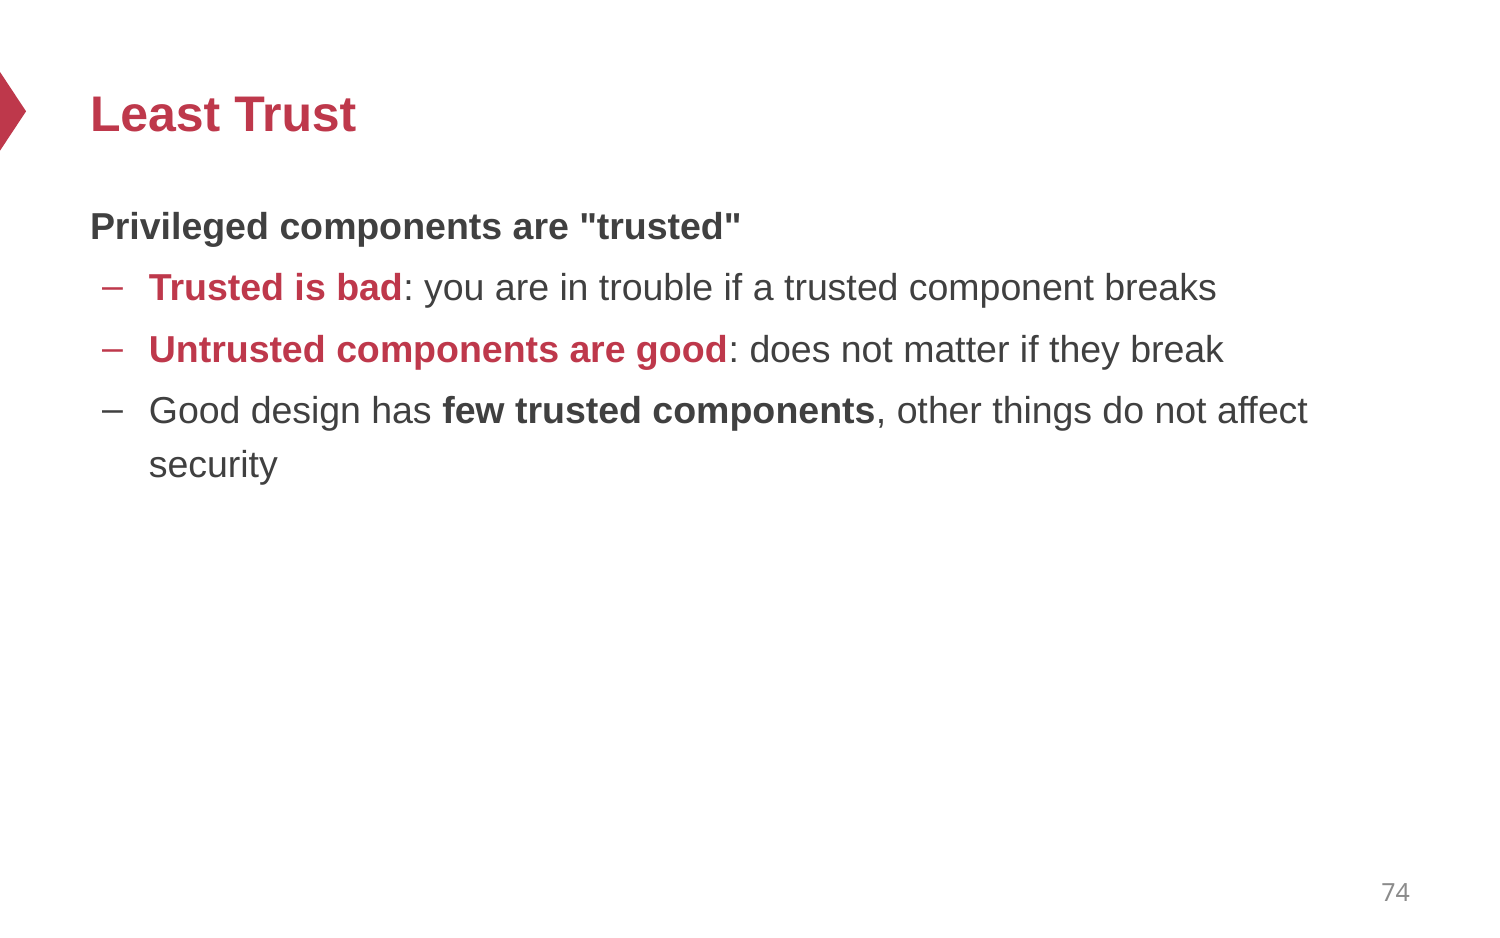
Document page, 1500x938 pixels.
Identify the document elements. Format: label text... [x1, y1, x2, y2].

list Privileged components are "trusted" Trusted is bad: you are in trouble if a trusted component breaks Untrusted components are good: does not matter if they break Good design has few trusted components, other things do not affect security [75, 185, 1425, 804]
slide_number 74 [1074, 868, 1425, 919]
title Least Trust [75, 37, 1425, 185]
